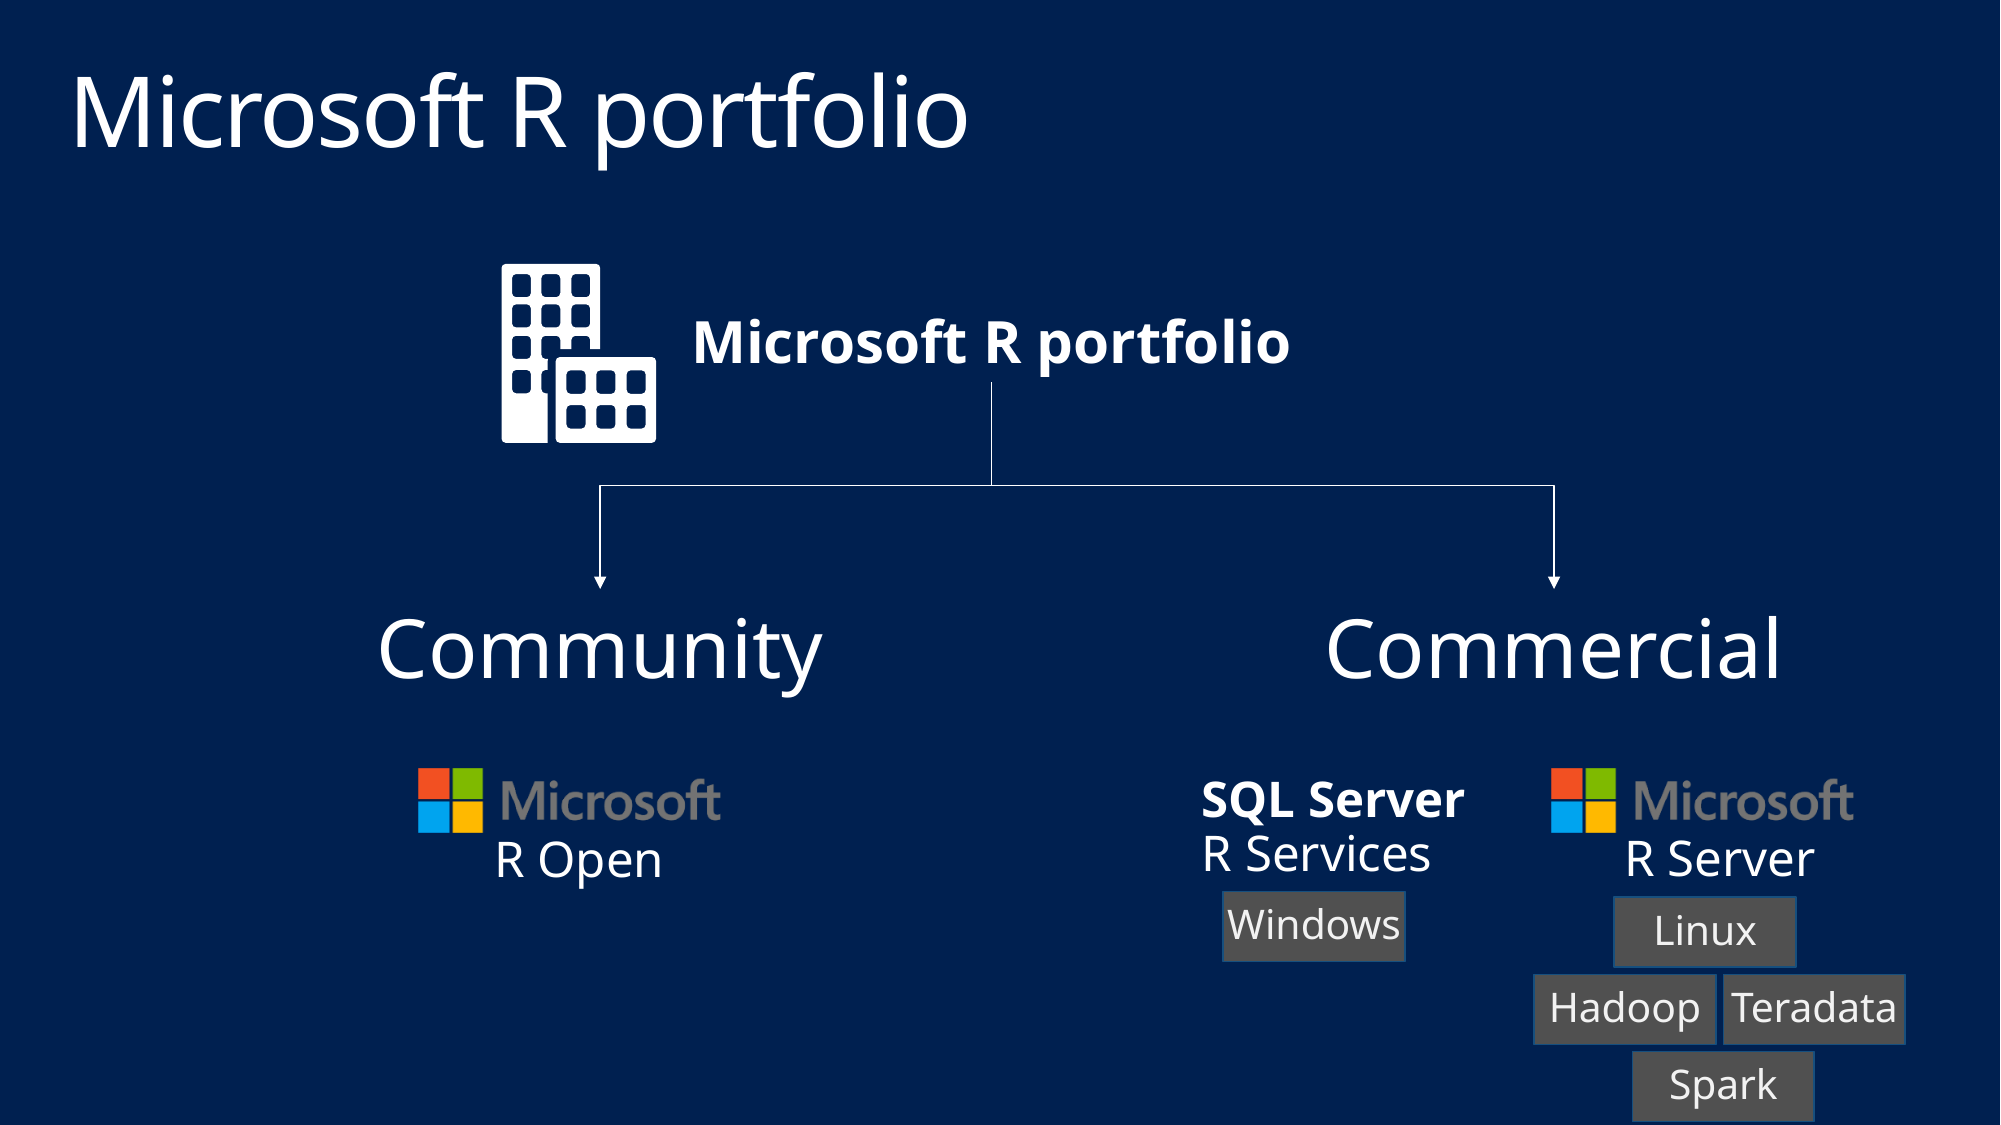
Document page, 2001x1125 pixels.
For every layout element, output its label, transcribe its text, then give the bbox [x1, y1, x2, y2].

text_box Spark [1632, 1051, 1815, 1122]
text_box Microsoft R portfolio [657, 297, 1435, 382]
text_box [501, 263, 657, 444]
title Microsoft R portfolio [44, 47, 1957, 196]
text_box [1533, 897, 1906, 1045]
text_box Windows [1222, 891, 1406, 962]
text_box SQL Server R Services [1187, 777, 1481, 888]
picture [1487, 703, 1918, 897]
text_box Community [361, 589, 839, 702]
text_box Commercial [1309, 589, 1799, 702]
picture [354, 703, 785, 897]
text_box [599, 382, 1555, 590]
